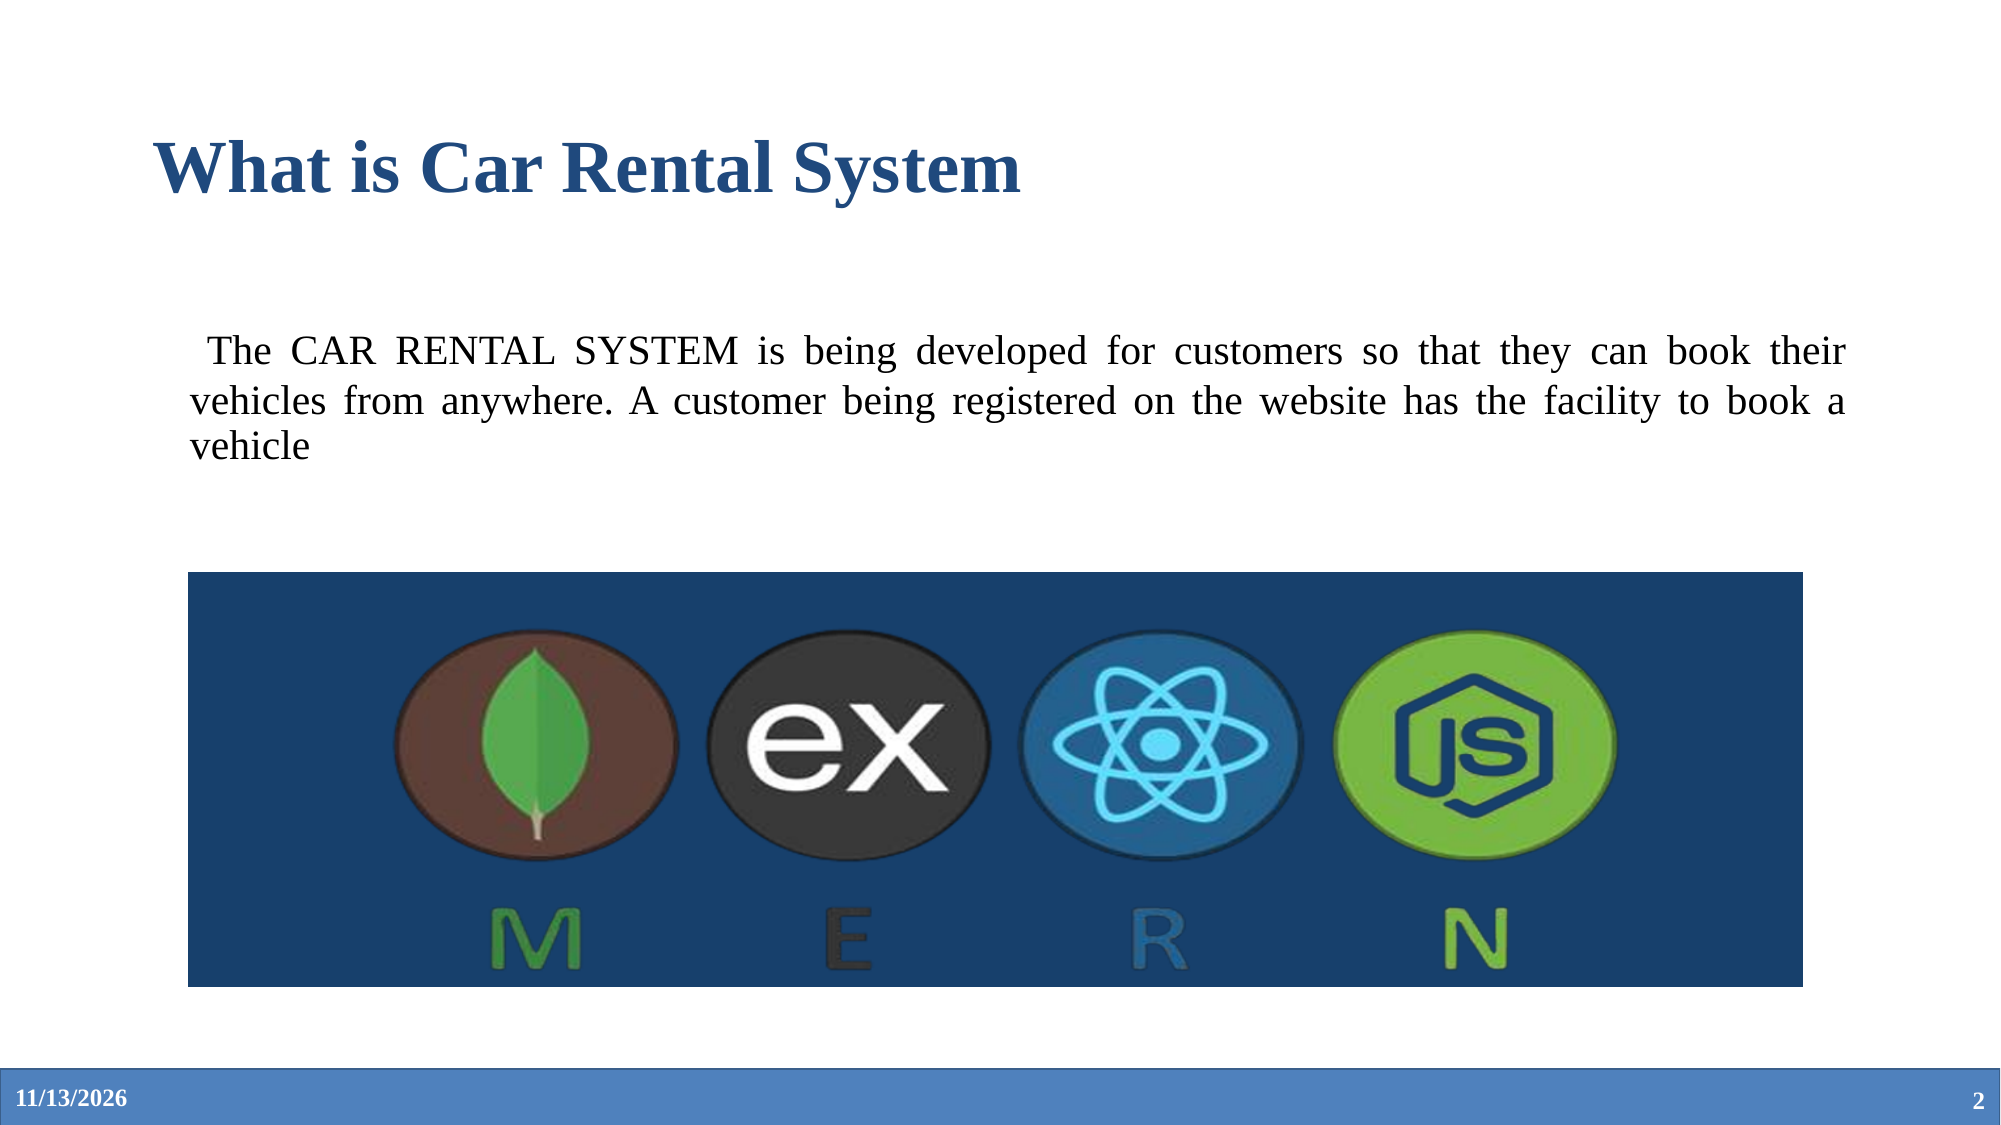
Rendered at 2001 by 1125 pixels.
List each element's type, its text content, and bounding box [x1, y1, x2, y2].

list The CAR RENTAL SYSTEM is being developed for customers so that they can book their vehicles from anywhere. A customer being registered on the website has the facility to book a vehicle [137, 299, 1863, 551]
picture [188, 563, 1803, 987]
slide_number 2 [1550, 1069, 2000, 1125]
title What is Car Rental System [137, 59, 1863, 278]
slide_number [0, 1066, 450, 1125]
